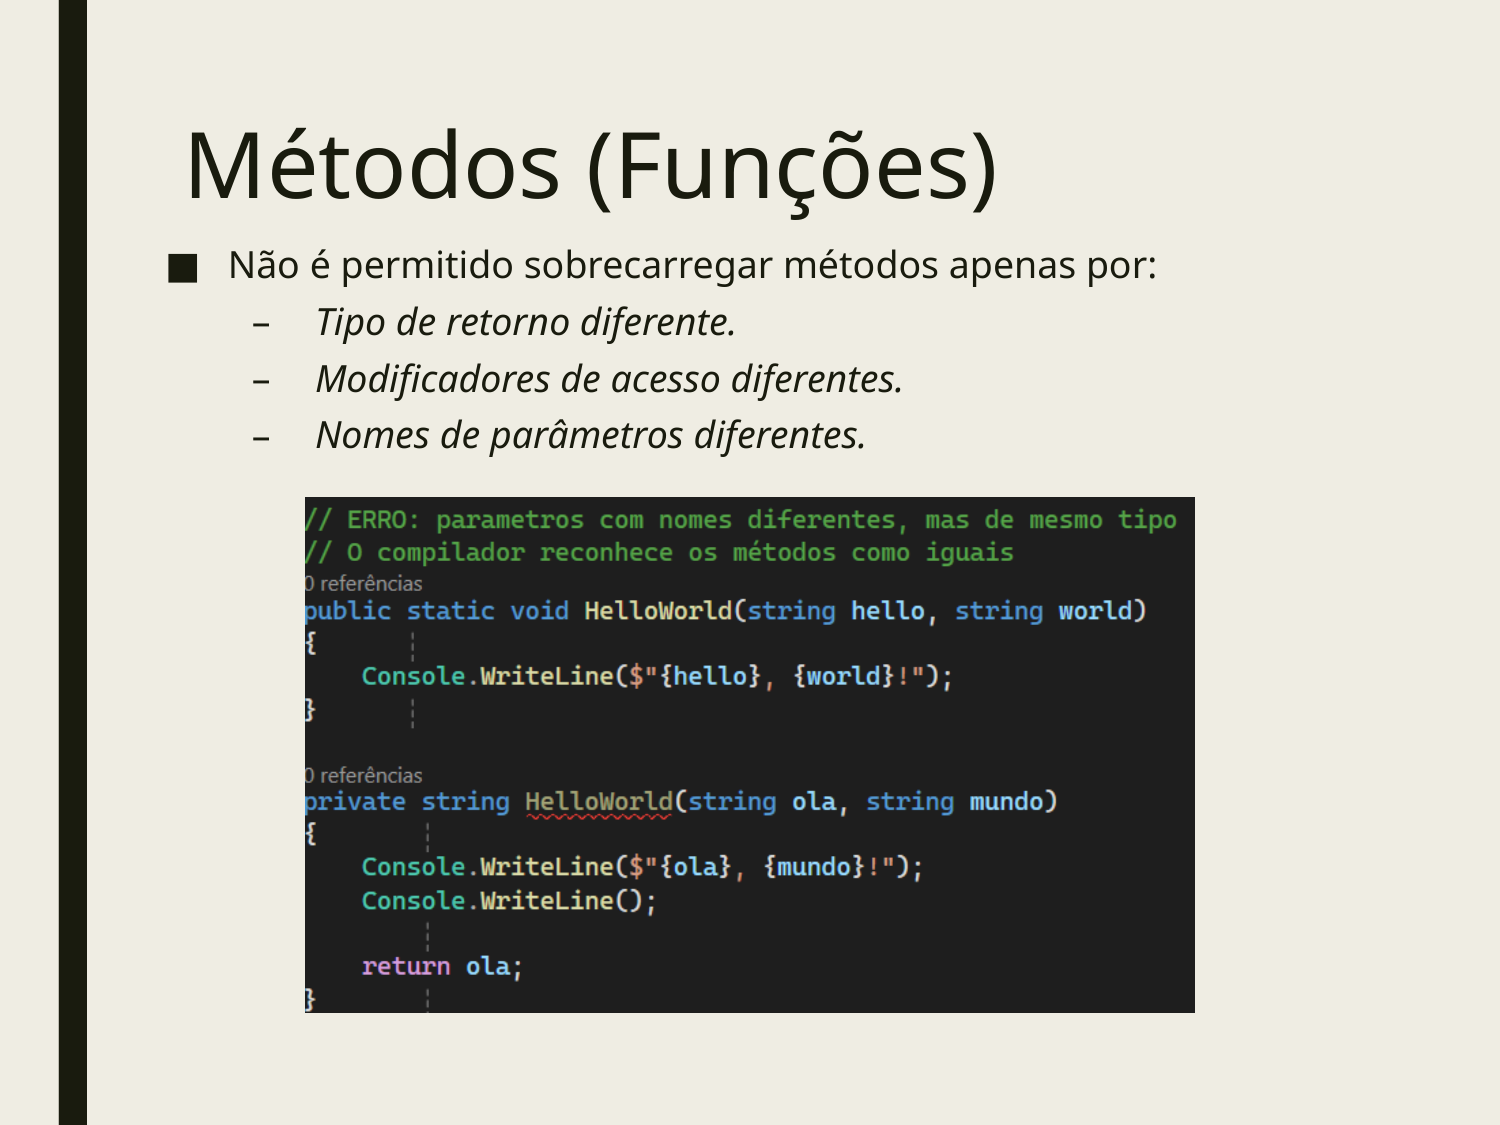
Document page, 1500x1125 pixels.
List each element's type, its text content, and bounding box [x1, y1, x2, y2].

text_box Não é permitido sobrecarregar métodos apenas por: Tipo de retorno diferente. Modificadores de acesso diferentes. Nomes de parâmetros diferentes. [149, 237, 1415, 1088]
title Métodos (Funções) [168, 112, 1176, 237]
picture [305, 497, 1195, 1013]
